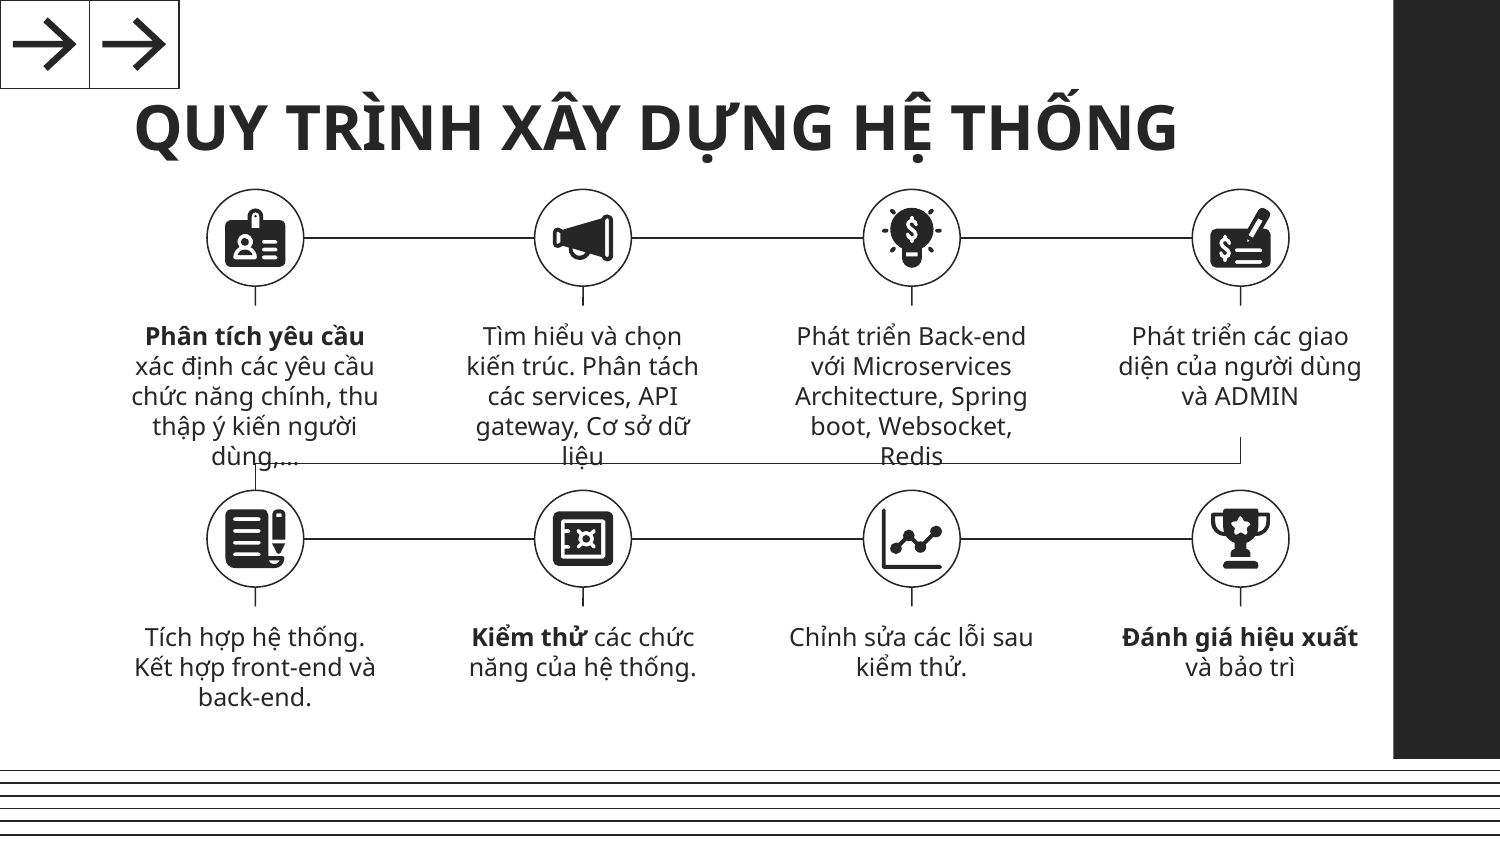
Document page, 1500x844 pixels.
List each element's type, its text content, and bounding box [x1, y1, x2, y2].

text_box [206, 490, 304, 588]
text_box [863, 490, 961, 588]
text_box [1210, 508, 1271, 569]
text_box [1192, 490, 1289, 588]
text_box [225, 509, 286, 569]
text_box Đánh giá hiệu xuất và bảo trì [1099, 606, 1382, 739]
title QUY TRÌNH XÂY DỰNG HỆ THỐNG [118, 72, 716, 167]
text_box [721, 0, 775, 844]
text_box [881, 508, 943, 570]
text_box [224, 208, 286, 268]
text_box Kiểm thử các chức năng của hệ thống. [441, 606, 716, 739]
text_box Phát triển các giao diện của người dùng và ADMIN [1099, 305, 1382, 438]
text_box [534, 189, 632, 287]
text_box [206, 189, 304, 287]
text_box Phân tích yêu cầu xác định các yêu cầu chức năng chính, thu thập ý kiến người dùng,… [114, 305, 397, 438]
text_box [1192, 189, 1289, 287]
text_box Tích hợp hệ thống. Kết hợp front-end và back-end. [114, 606, 397, 739]
text_box Chỉnh sửa các lỗi sau kiểm thử. [780, 606, 1054, 739]
title QUY TRÌNH XÂY DỰNG HỆ THỐNG [780, 72, 1382, 167]
text_box [1210, 207, 1271, 268]
text_box [534, 490, 632, 588]
text_box [863, 189, 961, 287]
text_box Phát triển Back-end với Microservices Architecture, Spring boot, Websocket, Redis [780, 305, 1054, 438]
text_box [552, 511, 614, 567]
text_box Tìm hiểu và chọn kiến trúc. Phân tách các services, API gateway, Cơ sở dữ liệu [441, 305, 716, 438]
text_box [881, 207, 943, 269]
text_box [552, 214, 614, 262]
